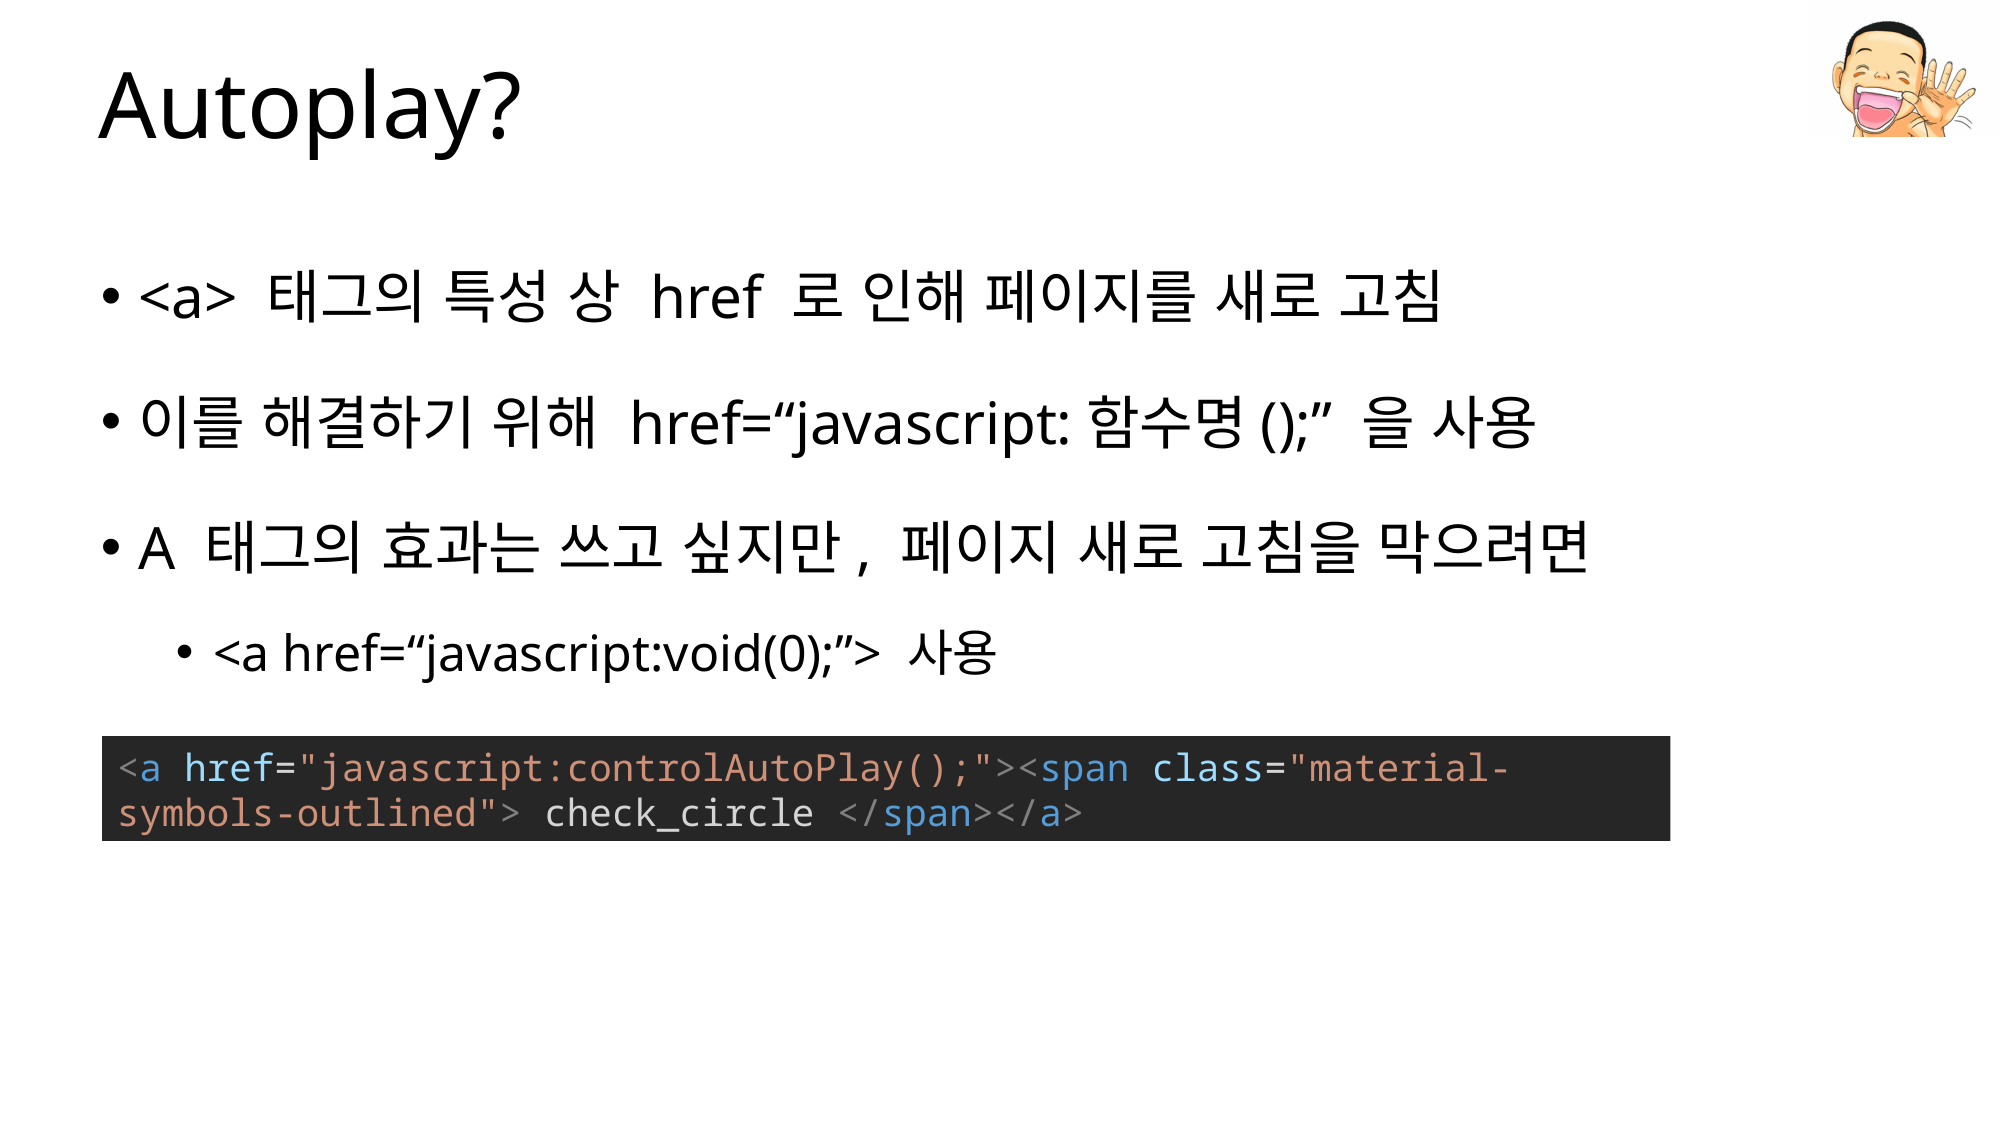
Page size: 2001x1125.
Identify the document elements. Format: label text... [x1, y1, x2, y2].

text_box <a> 태그의 특성 상 href 로 인해 페이지를 새로 고침 이를 해결하기 위해 href=“javascript:함수명();” 을 사용 A 태그의 효과는 쓰고 싶지만, 페이지 새로 고침을 막으려면 <a href=“javascript:void(0);”> 사용 [85, 217, 1863, 1077]
text_box <a href="javascript:controlAutoPlay();"><span class="material-symbols-outlined"> check_circle </span></a> [102, 736, 1671, 841]
title Autoplay? [83, 0, 1931, 218]
picture [1931, 0, 2000, 137]
